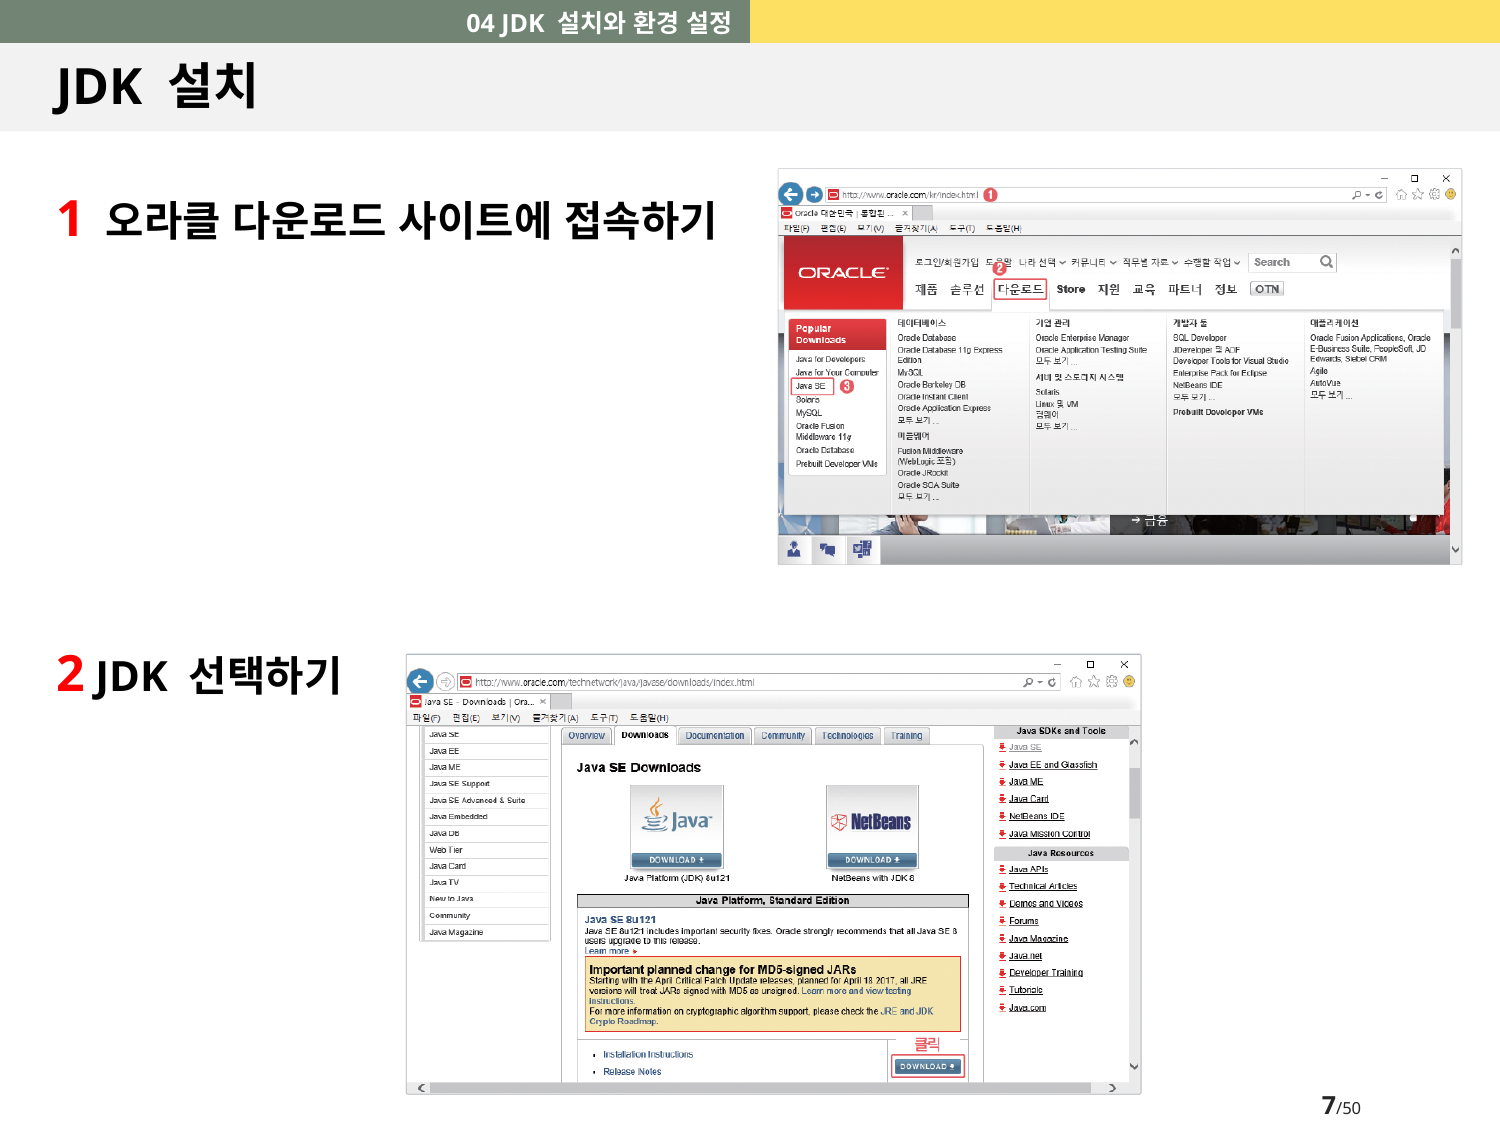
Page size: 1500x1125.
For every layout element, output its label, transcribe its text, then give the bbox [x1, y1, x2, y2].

picture [773, 164, 1464, 569]
list 1 오라클 다운로드 사이트에 접속하기 2 JDK 선택하기 [41, 172, 1459, 1048]
title JDK 설치 [41, 42, 1459, 128]
picture [403, 649, 1145, 1098]
list 04 JDK 설치와 환경 설정 [0, 0, 748, 43]
